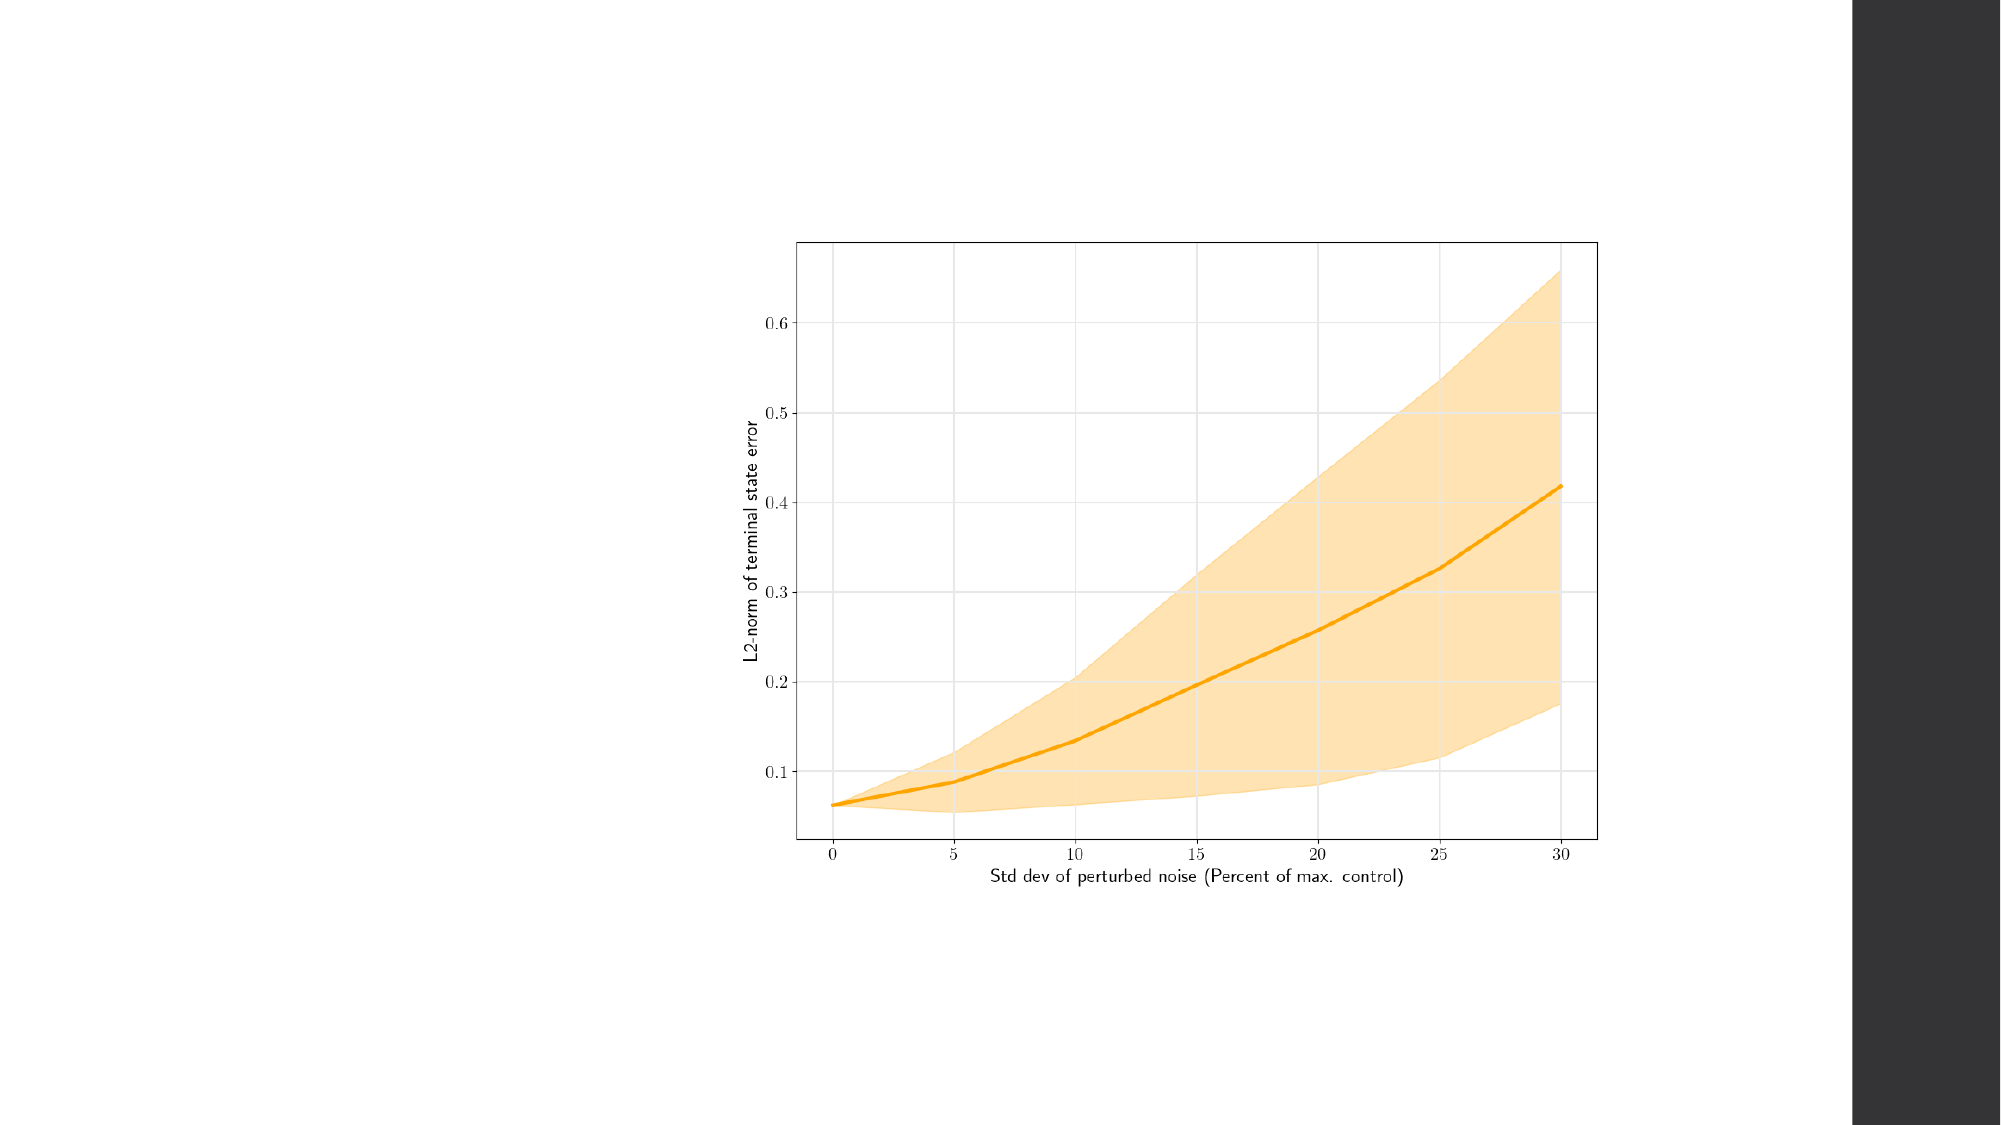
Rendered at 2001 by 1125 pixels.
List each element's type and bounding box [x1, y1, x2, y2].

picture [667, 149, 1700, 924]
